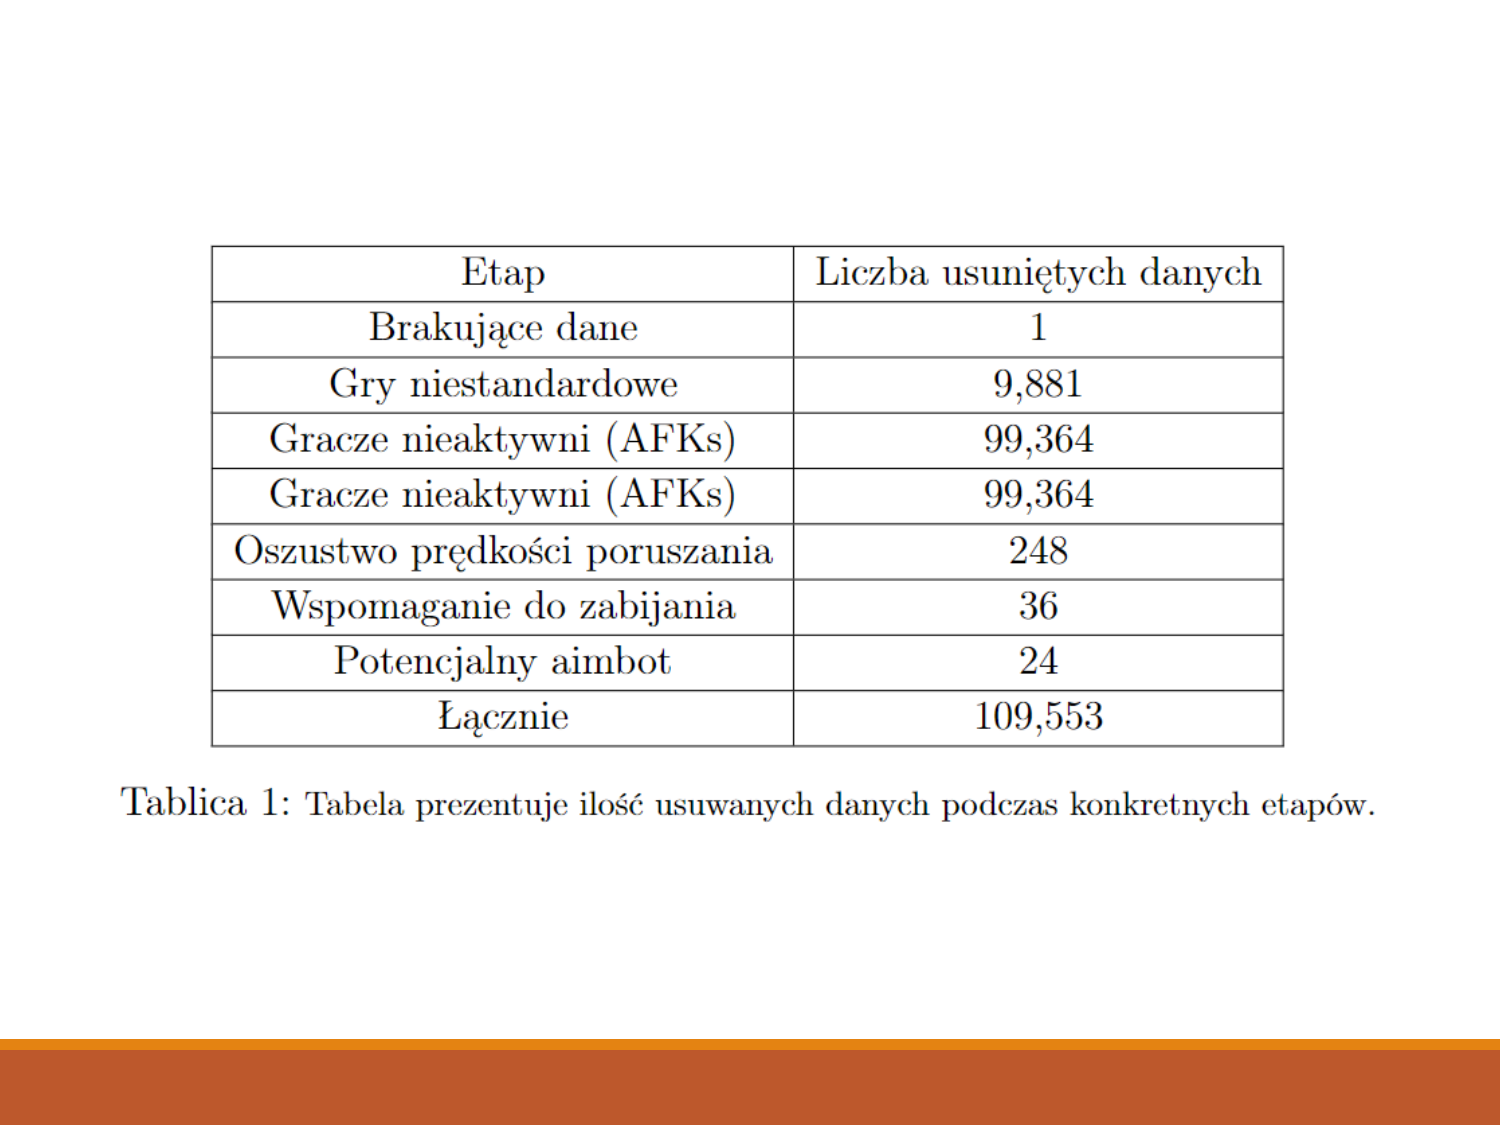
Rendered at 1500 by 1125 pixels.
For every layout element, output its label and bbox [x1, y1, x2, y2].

list [95, 219, 1405, 842]
